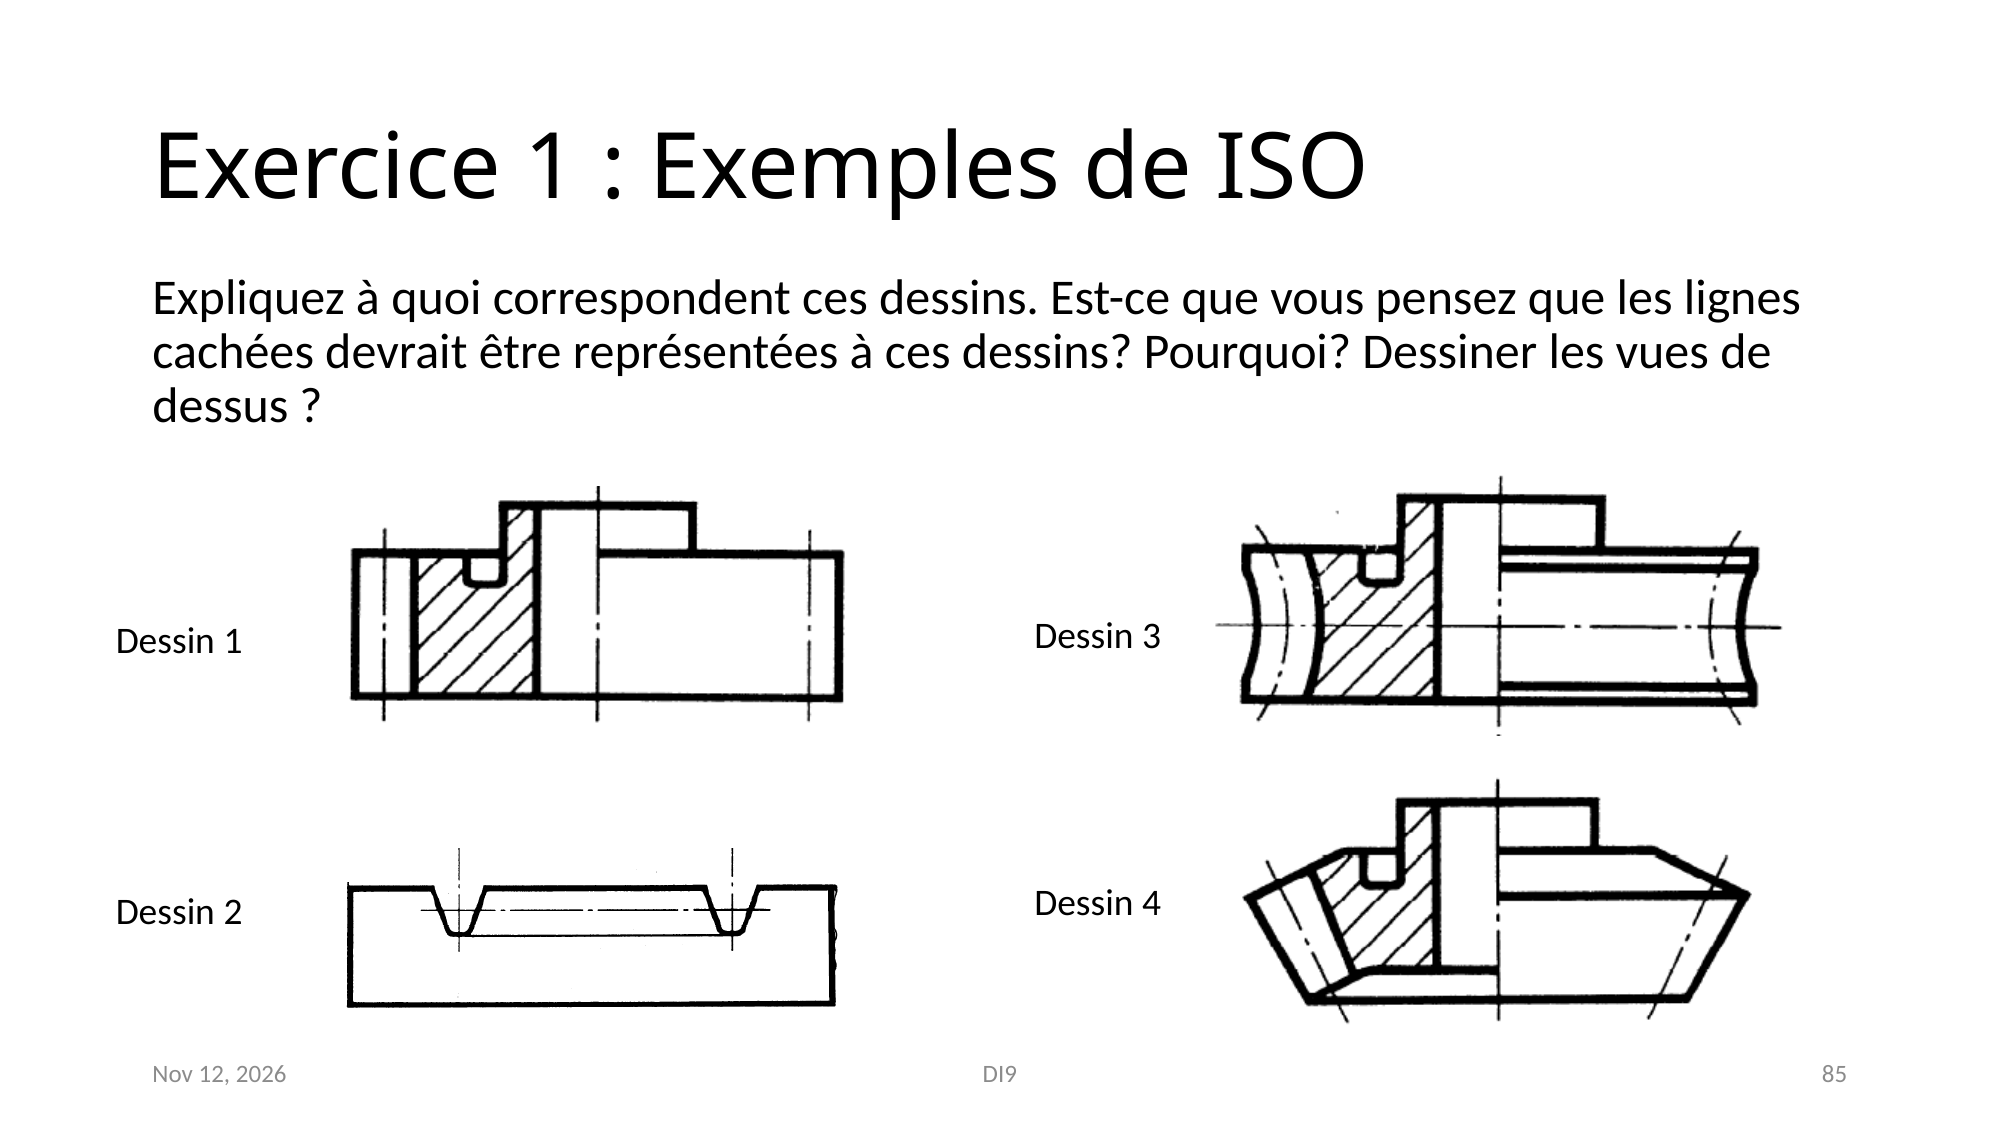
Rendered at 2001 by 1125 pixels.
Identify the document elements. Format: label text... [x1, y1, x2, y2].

text_box Dessin 4 [1019, 870, 1179, 931]
footer DI9 [662, 1042, 1338, 1103]
text_box Dessin 3 [1019, 603, 1164, 664]
picture [322, 772, 895, 1030]
text_box Dessin 2 [101, 879, 260, 940]
slide_number Nov-18 [137, 1042, 588, 1103]
picture [1219, 744, 1801, 1030]
picture [1164, 458, 1827, 736]
picture [267, 486, 923, 727]
list Expliquez à quoi correspondent ces dessins. Est-ce que vous pensez que les lignes cachées devrait être représentées à ces dessins? Pourquoi? Dessiner les vues de dessus ? [137, 263, 1915, 1014]
title Exercice 1 : Exemples de ISO [137, 59, 1863, 263]
text_box Dessin 1 [101, 608, 260, 669]
slide_number 85 [1412, 1042, 1863, 1103]
